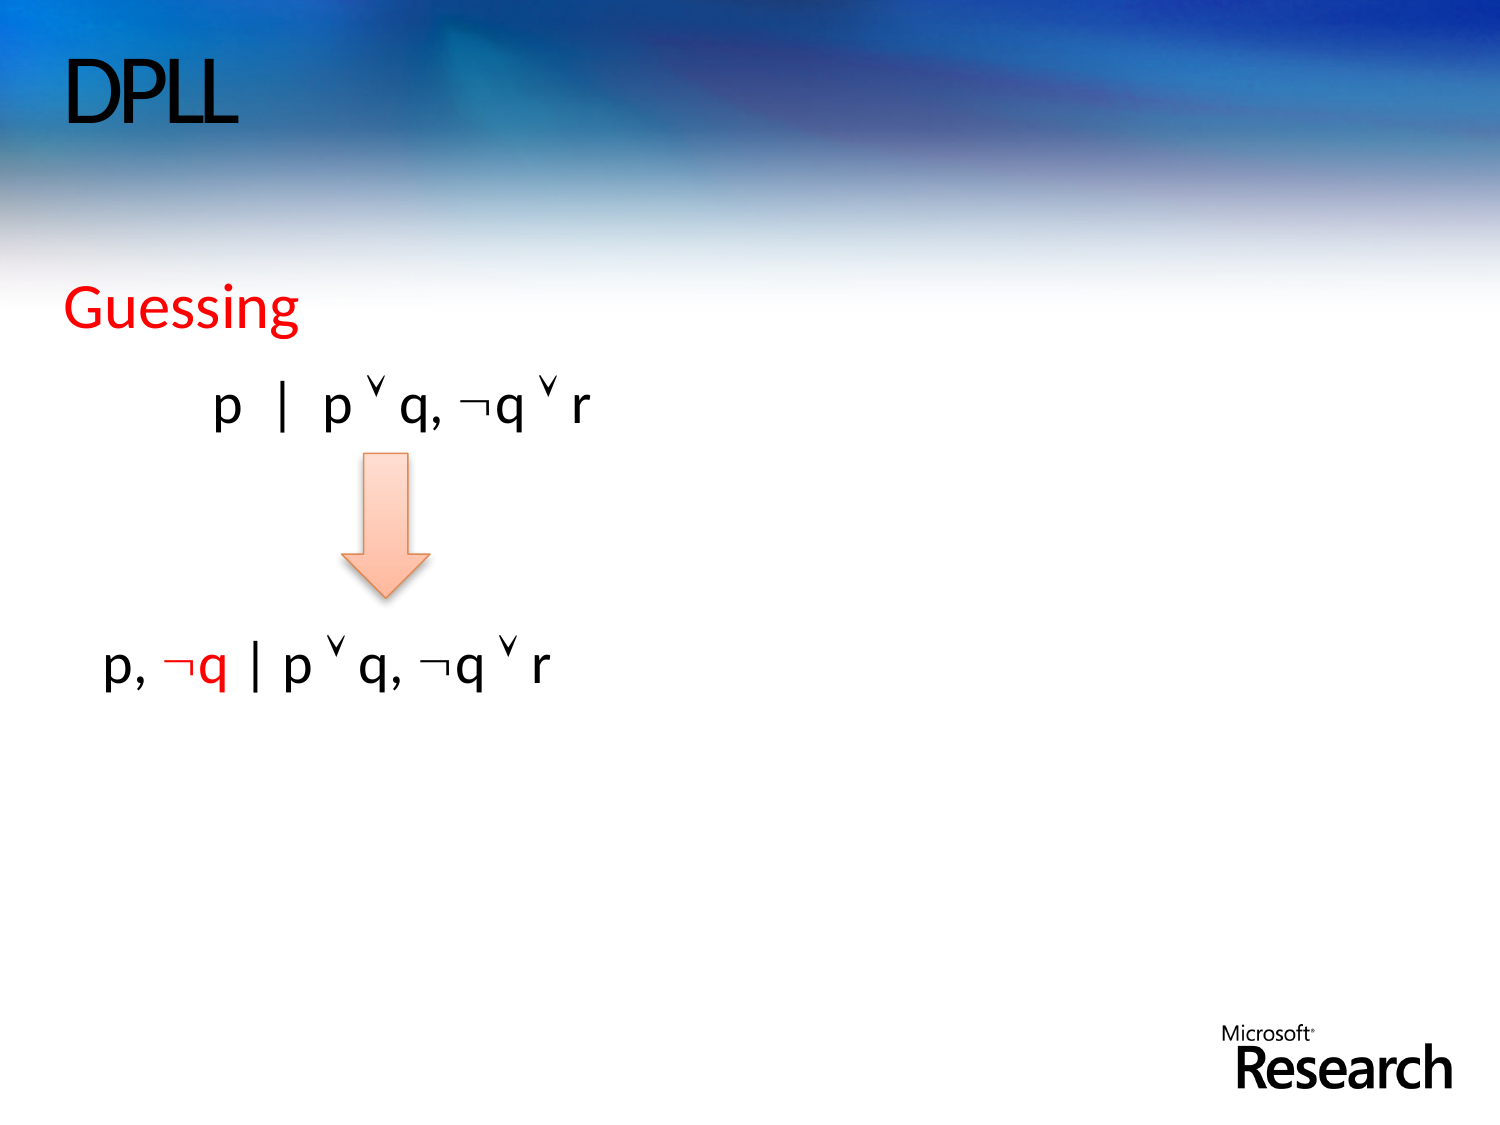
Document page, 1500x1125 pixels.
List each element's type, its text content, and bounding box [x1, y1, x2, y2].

title DPLL [62, 37, 1438, 161]
text_box [340, 513, 431, 599]
picture [0, 0, 1500, 1125]
list Guessing [63, 273, 1439, 344]
text_box p | p  q, q  r [109, 357, 607, 513]
text_box p, q | p  q, q  r [0, 617, 672, 703]
